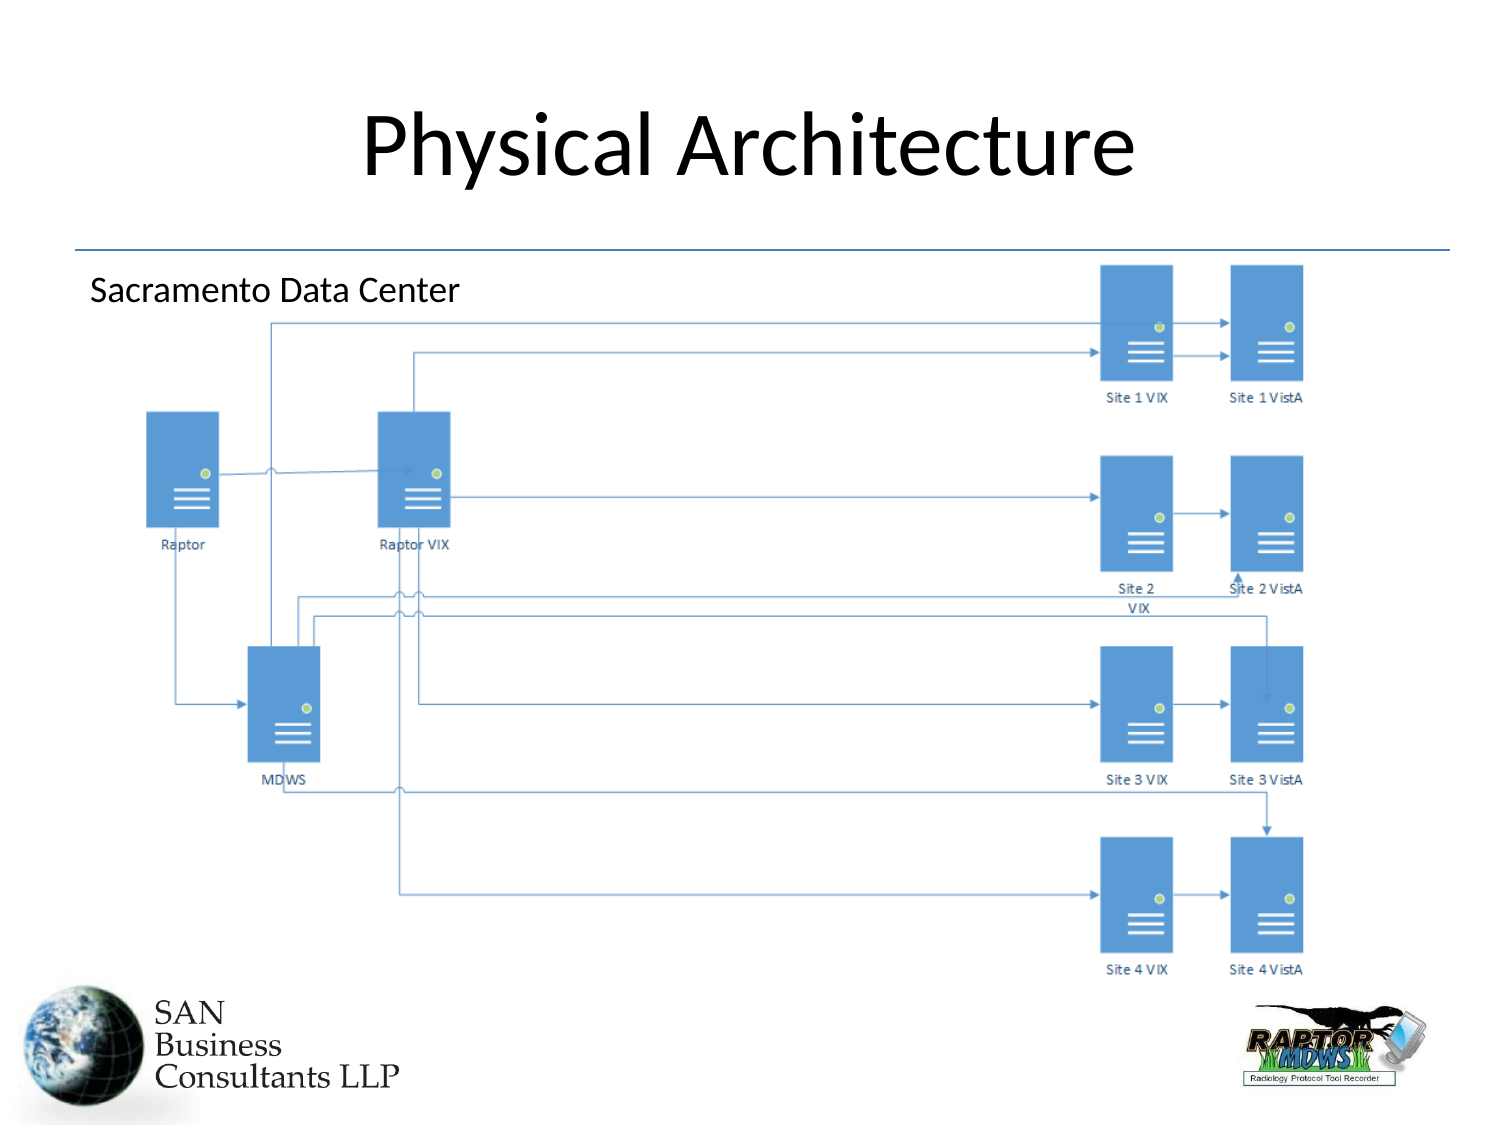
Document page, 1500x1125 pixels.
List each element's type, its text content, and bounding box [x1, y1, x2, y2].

picture [0, 974, 425, 1125]
picture [1162, 967, 1500, 1125]
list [144, 263, 1313, 988]
title Physical Architecture [75, 45, 1425, 233]
text_box Sacramento Data Center [75, 257, 488, 318]
